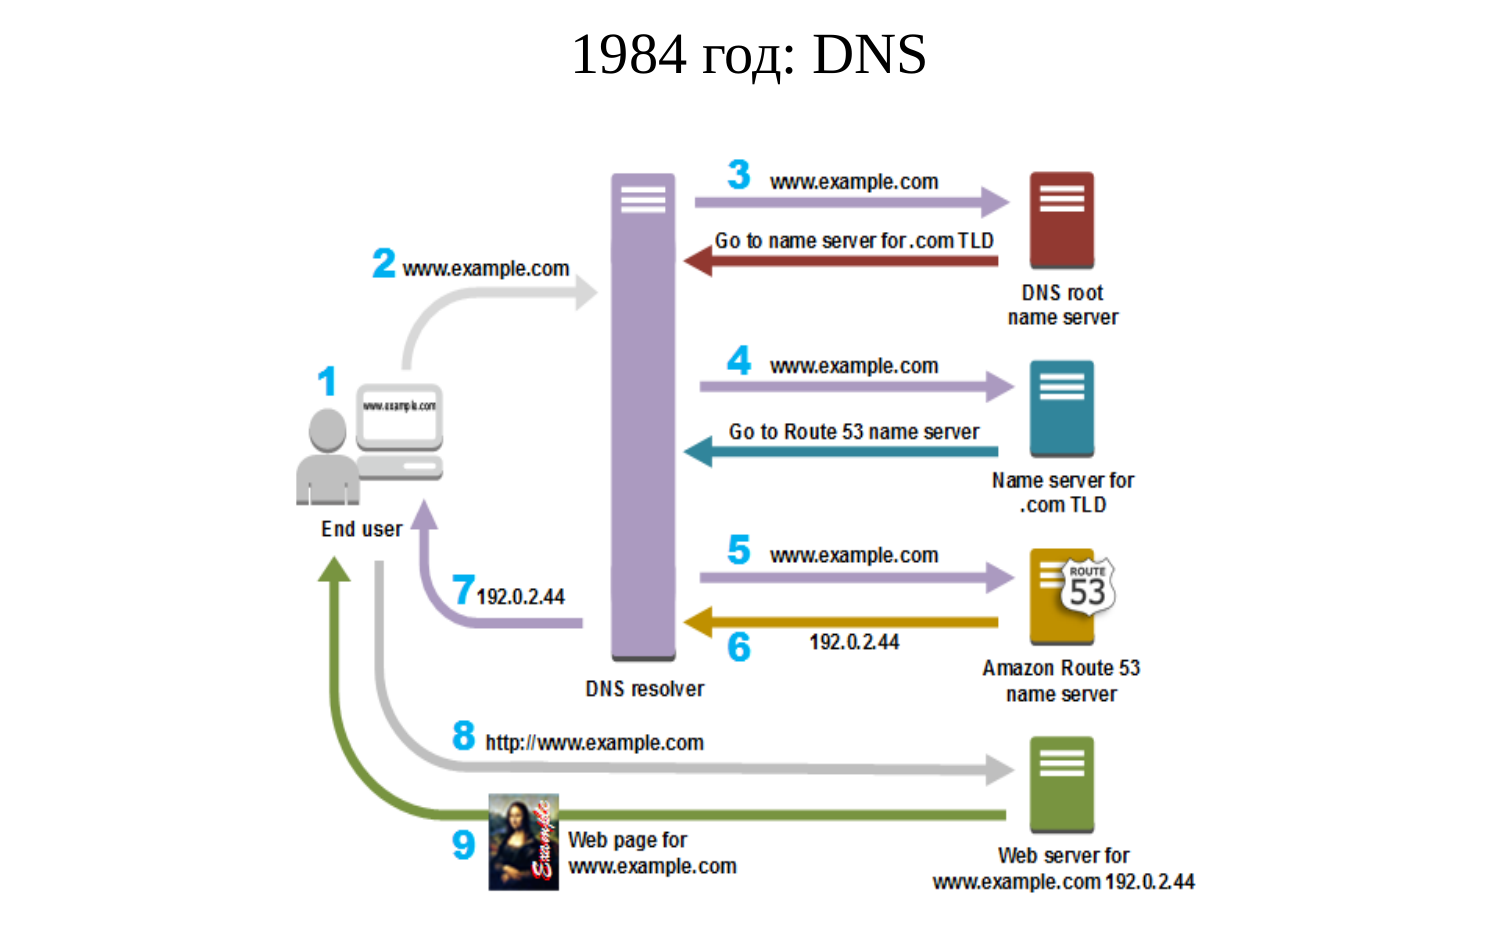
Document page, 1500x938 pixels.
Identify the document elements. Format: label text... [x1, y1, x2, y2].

title 1984 год: DNS [0, 0, 1500, 105]
picture [295, 131, 1205, 905]
